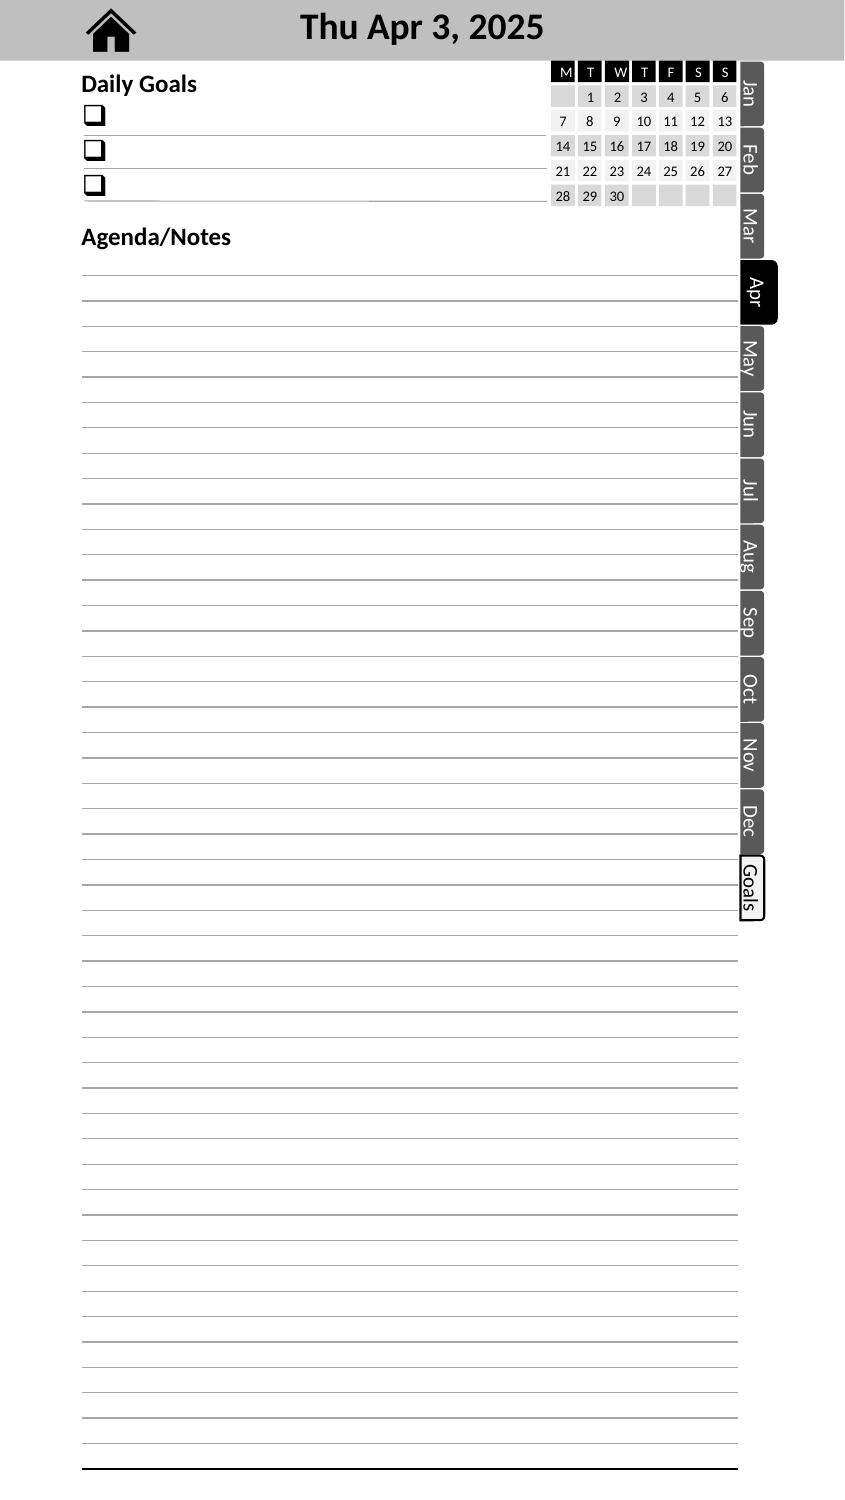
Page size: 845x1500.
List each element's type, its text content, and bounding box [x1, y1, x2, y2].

list Thu Apr 3, 2025 [190, 0, 655, 61]
picture [82, 1, 140, 59]
